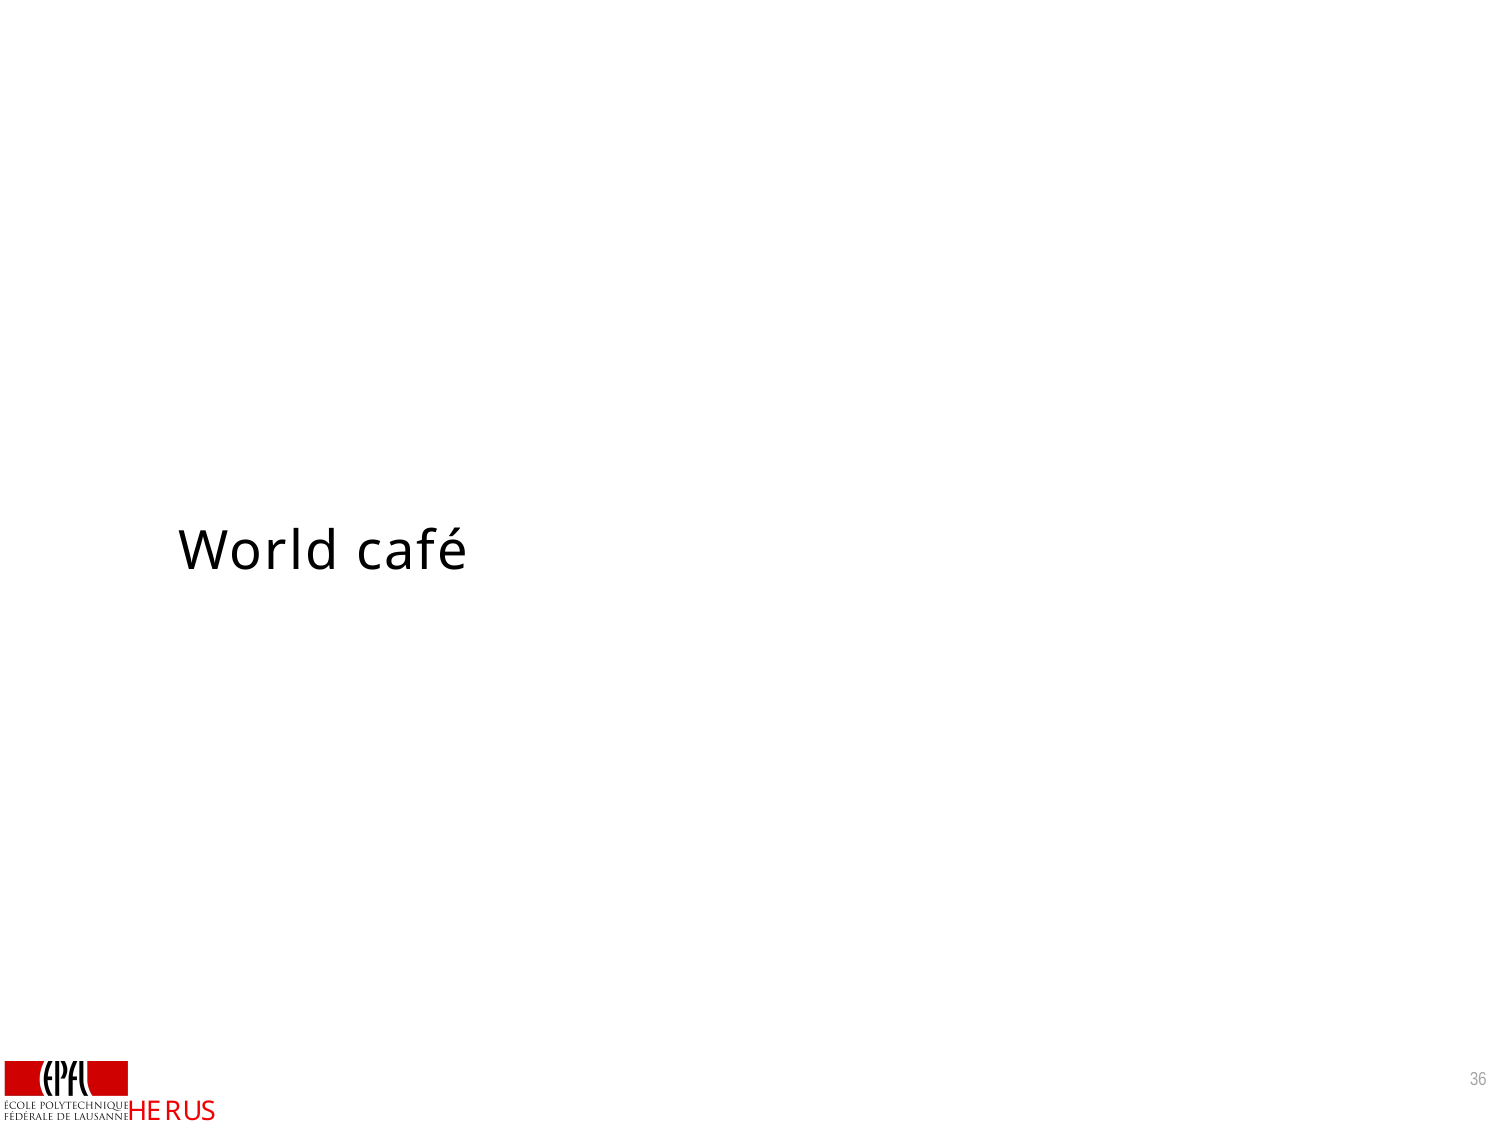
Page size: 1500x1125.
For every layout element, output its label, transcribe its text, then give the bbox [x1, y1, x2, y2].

title World café [164, 508, 1221, 607]
picture [4, 1061, 128, 1120]
